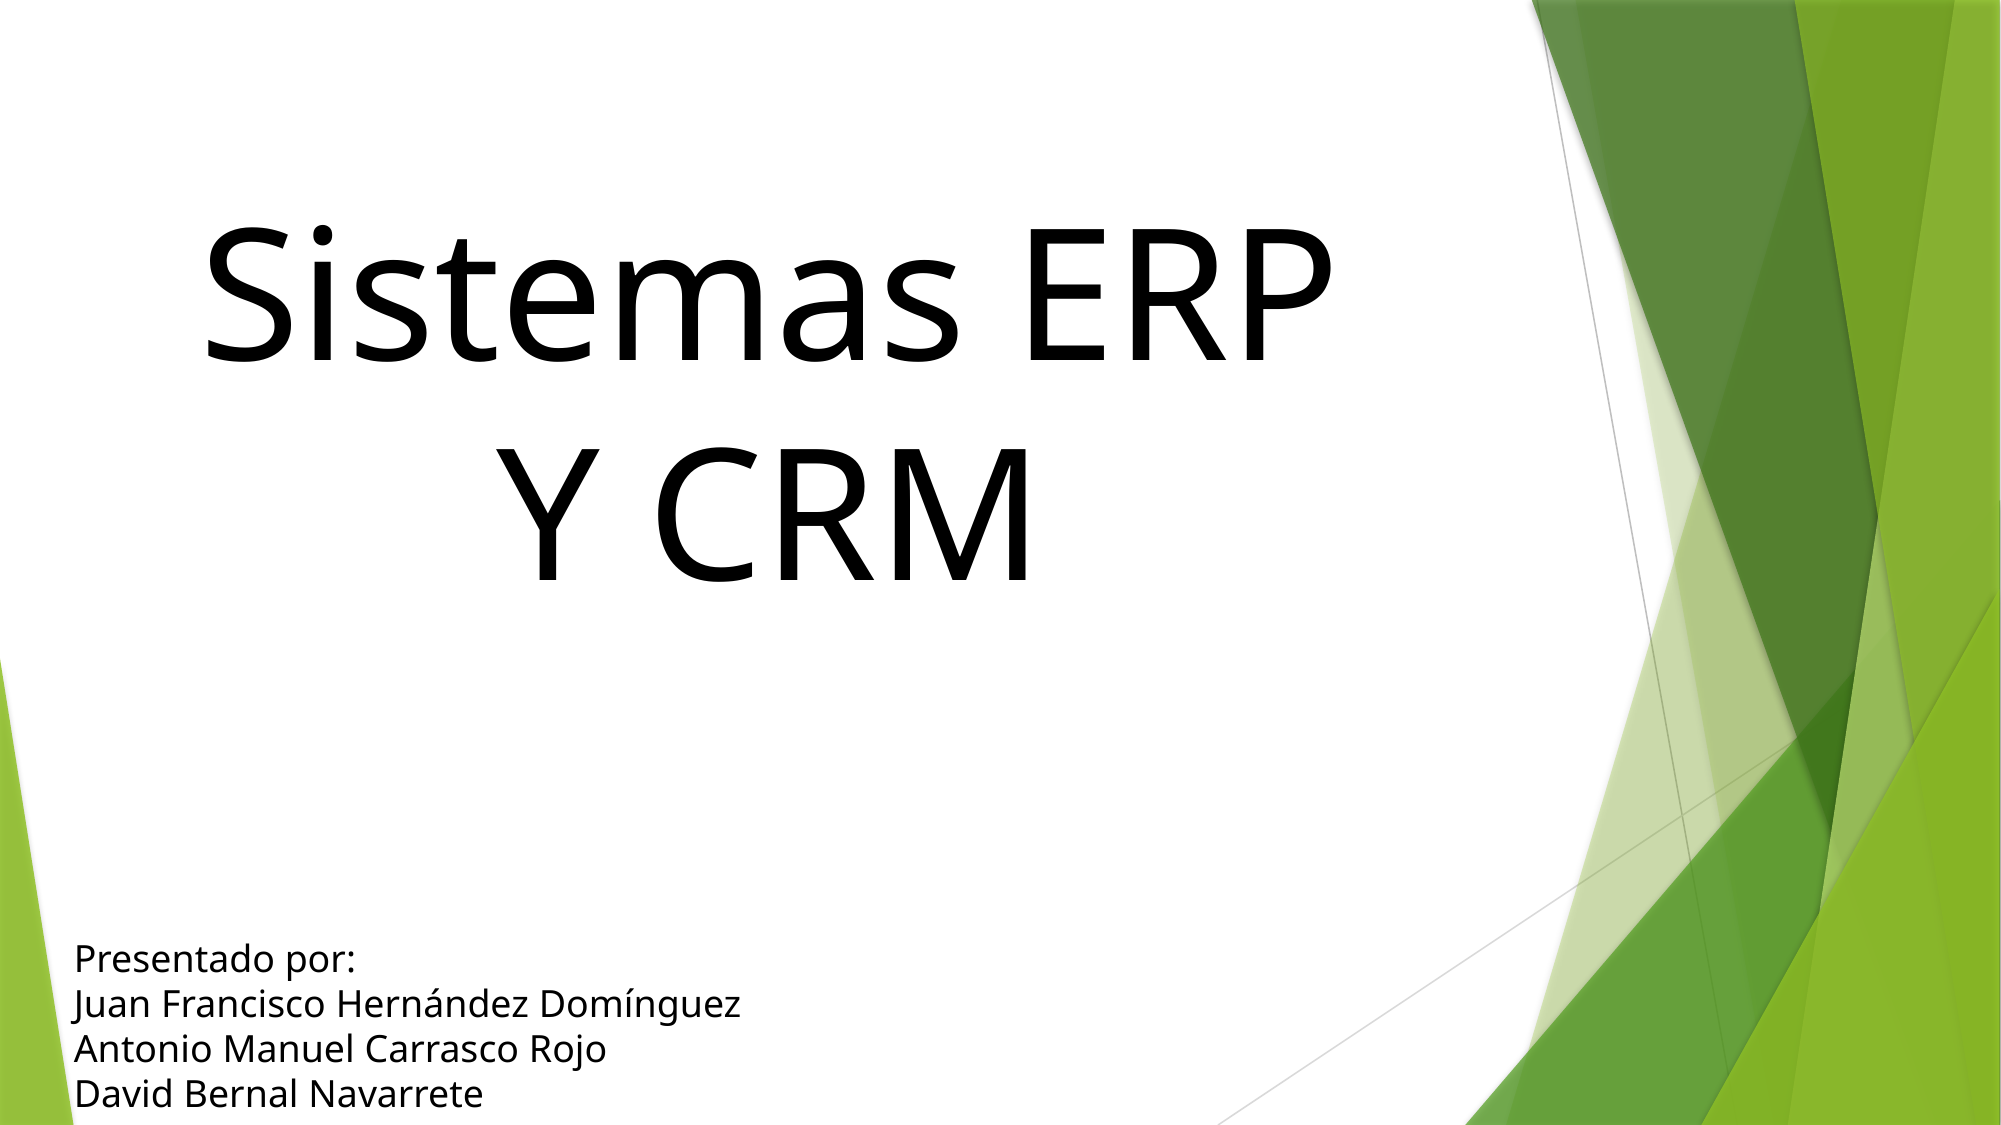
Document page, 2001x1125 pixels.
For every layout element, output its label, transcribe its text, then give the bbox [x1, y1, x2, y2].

text_box Presentado por: Juan Francisco Hernández Domínguez Antonio Manuel Carrasco Rojo David Bernal Navarrete [58, 928, 1040, 1123]
text_box Sistemas ERP Y CRM [0, 170, 1541, 625]
